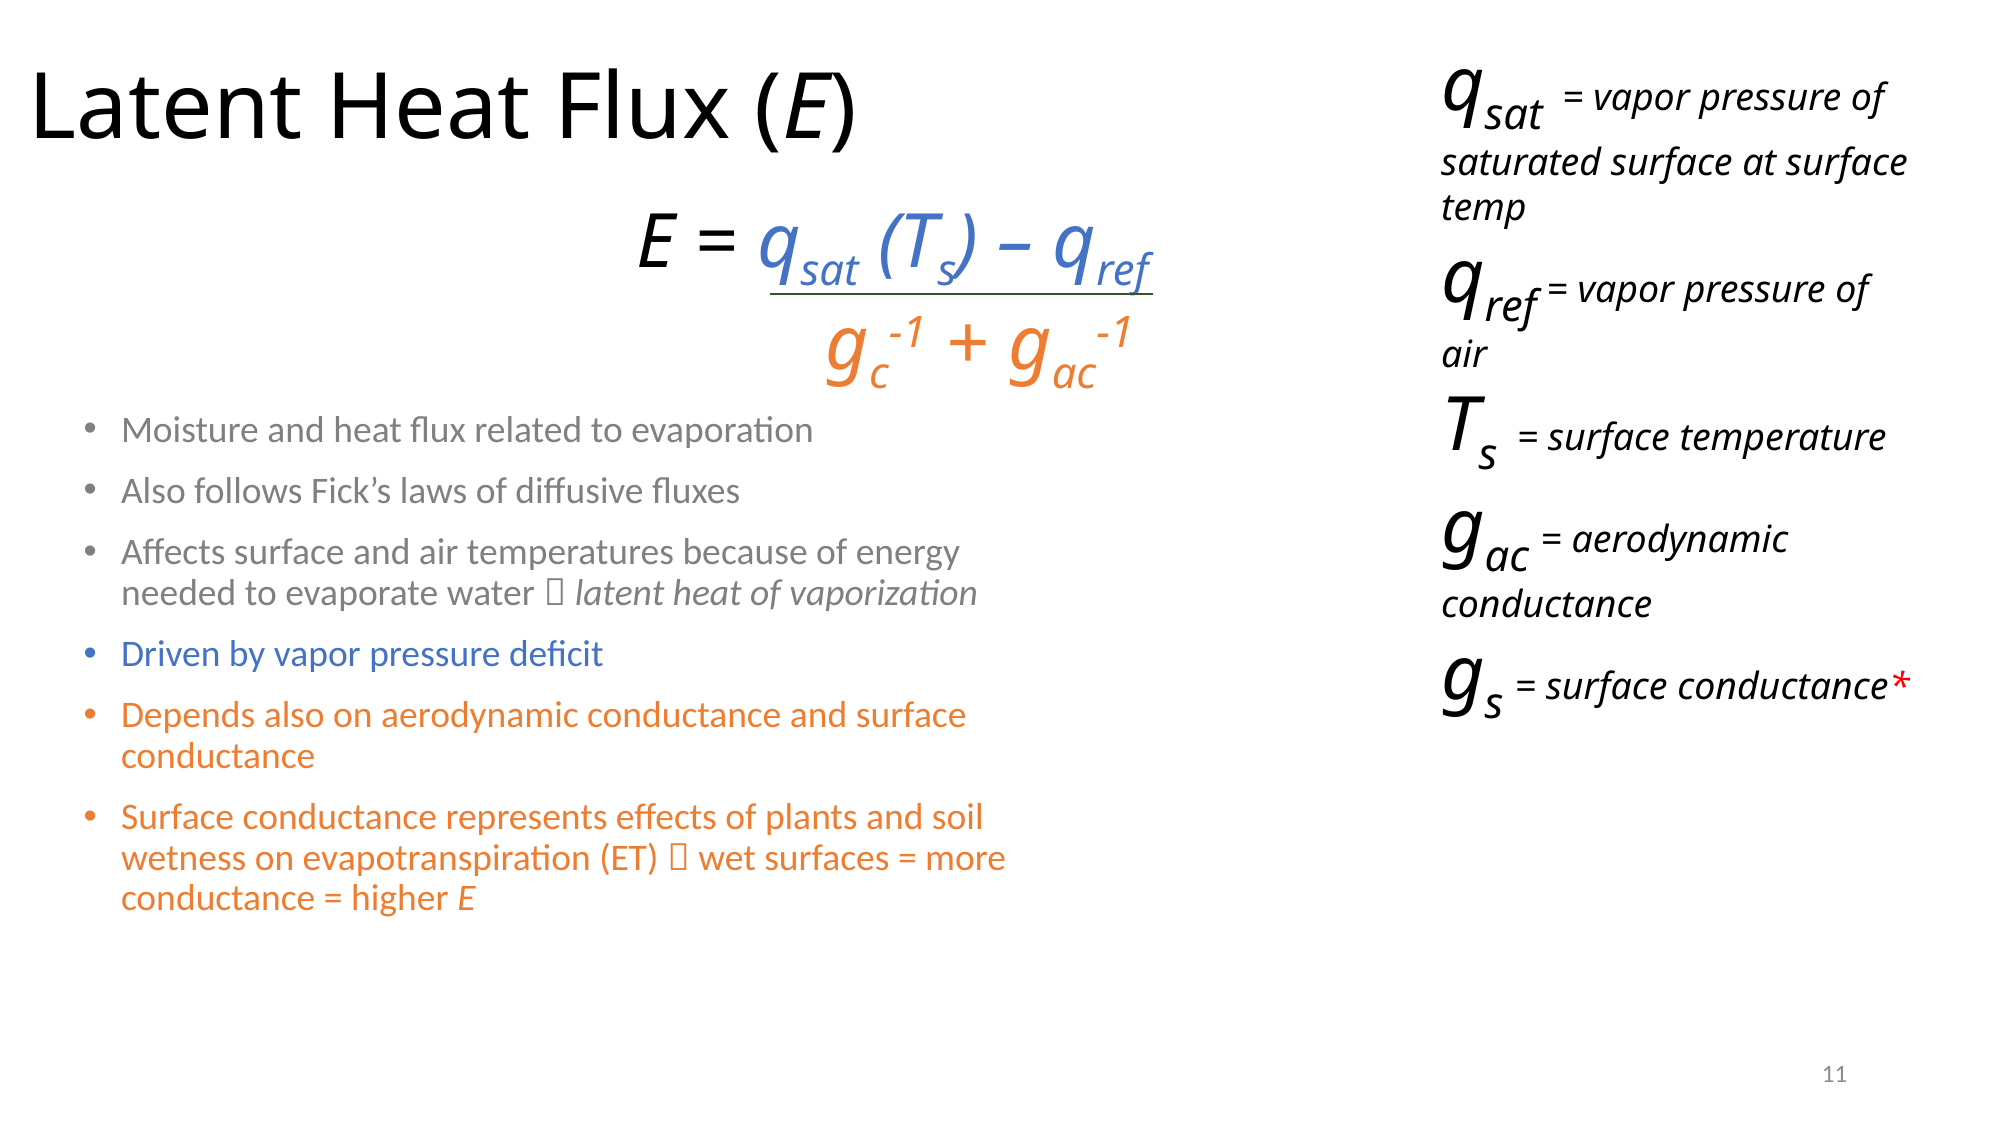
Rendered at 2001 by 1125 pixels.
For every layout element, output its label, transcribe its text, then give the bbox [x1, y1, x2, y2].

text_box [621, 184, 1379, 382]
title Latent Heat Flux (E) [13, 0, 1739, 218]
list Moisture and heat flux related to evaporation Also follows Fick’s laws of diffusive fluxes Affects surface and air temperatures because of energy needed to evaporate water  latent heat of vaporization Driven by vapor pressure deficit Depends also on aerodynamic conductance and surface conductance Surface conductance represents effects of plants and soil wetness on evapotranspiration (ET)  wet surfaces = more conductance = higher E [68, 402, 1091, 1116]
slide_number 11 [1412, 1042, 1863, 1103]
text_box [29, 401, 1067, 621]
text_box qsat = vapor pressure of saturated surface at surface temp qref = vapor pressure of air Ts = surface temperature gac = aerodynamic conductance gs = surface conductance* [1426, 28, 1932, 786]
